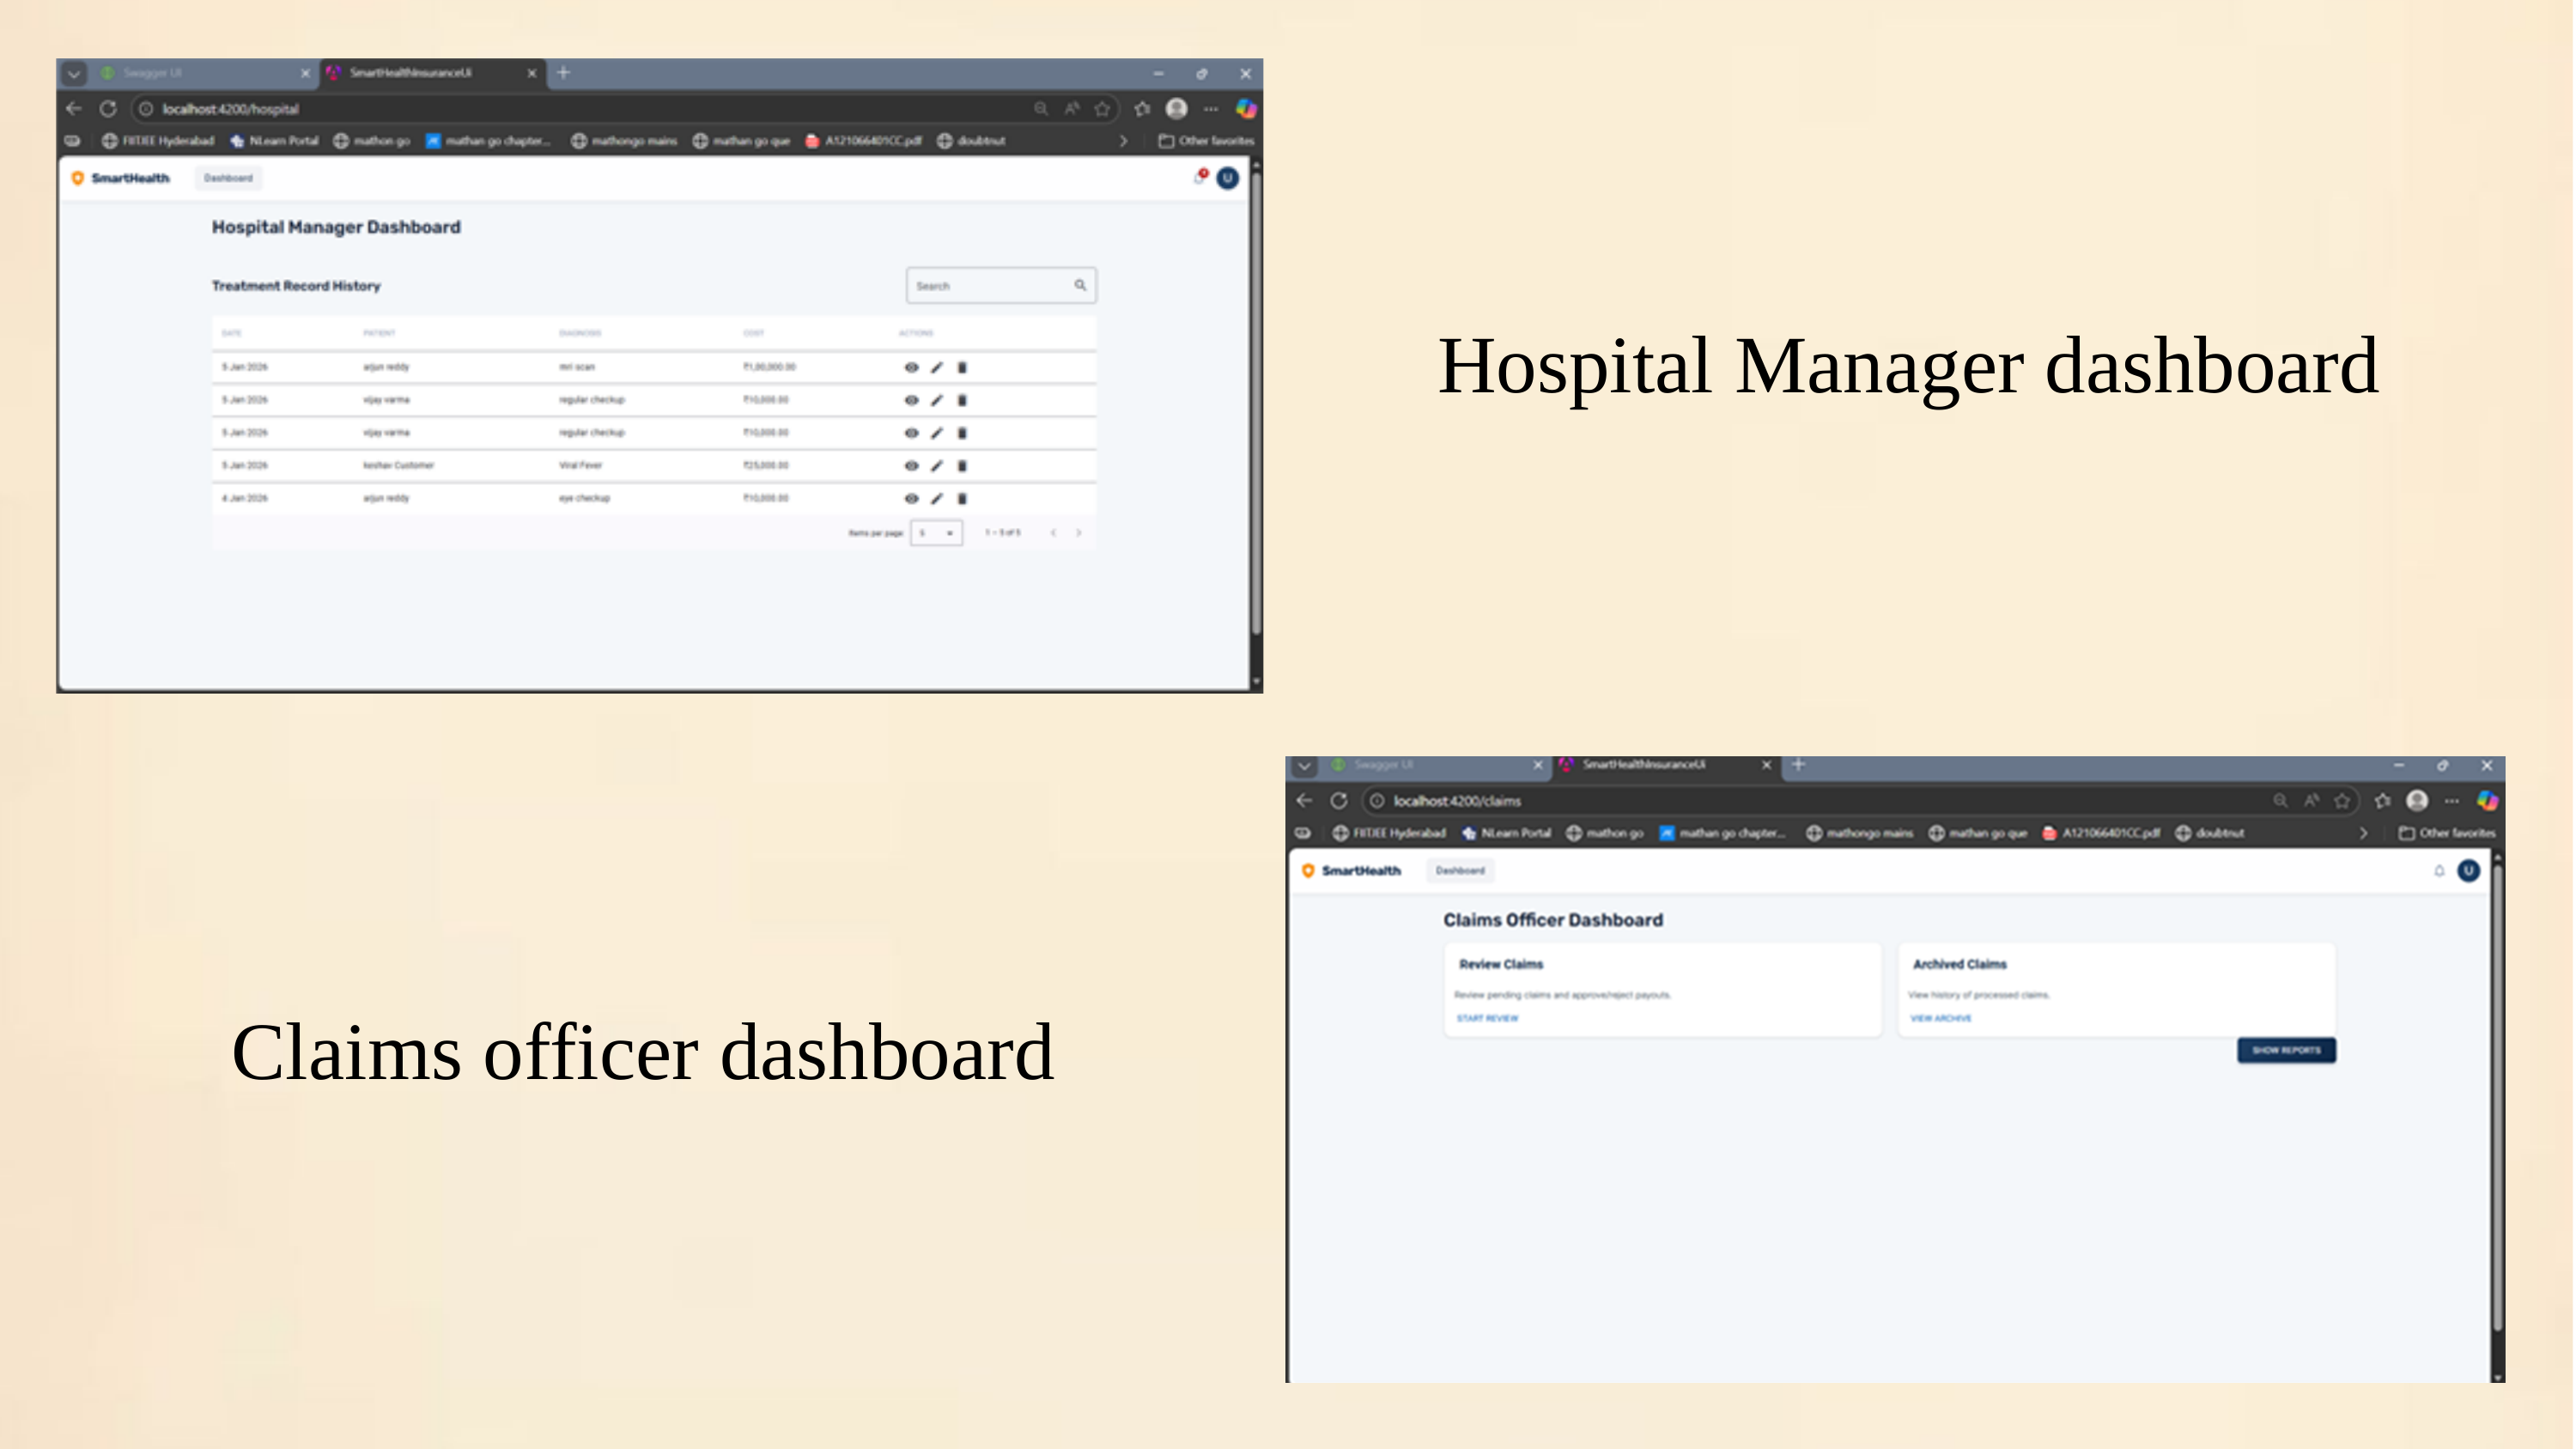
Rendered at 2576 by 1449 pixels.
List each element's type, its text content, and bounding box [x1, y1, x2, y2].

text_box Claims officer dashboard [214, 981, 1073, 1210]
text_box Hospital Manager dashboard [1302, 294, 2517, 409]
text_box [0, 0, 2573, 1449]
text_box [56, 58, 1264, 694]
picture [1285, 756, 2506, 1383]
